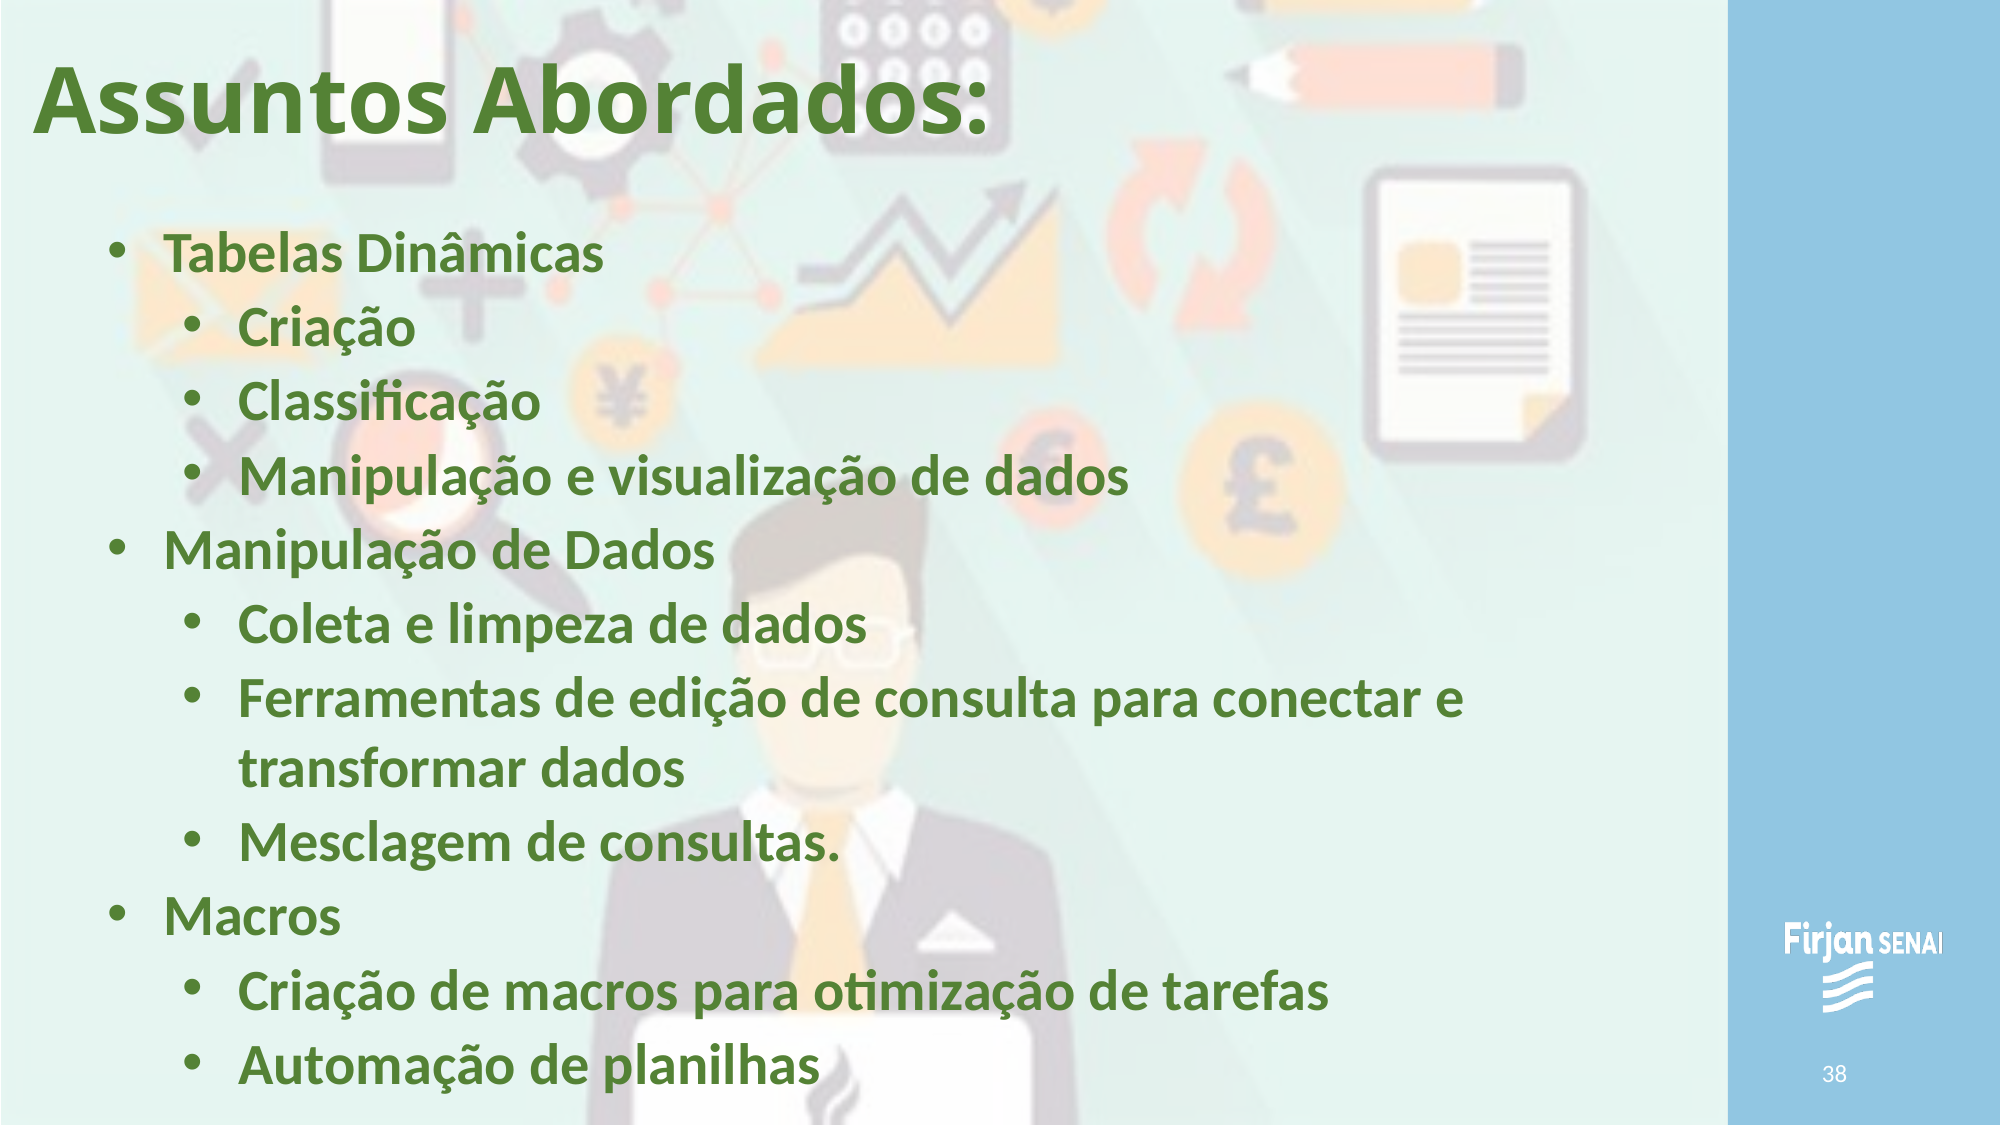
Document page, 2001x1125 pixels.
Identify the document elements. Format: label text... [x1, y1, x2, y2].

slide_number 38 [1728, 1042, 1863, 1103]
text_box [1728, 0, 2000, 1125]
picture [1780, 918, 1945, 1014]
picture [1, 0, 1728, 1125]
